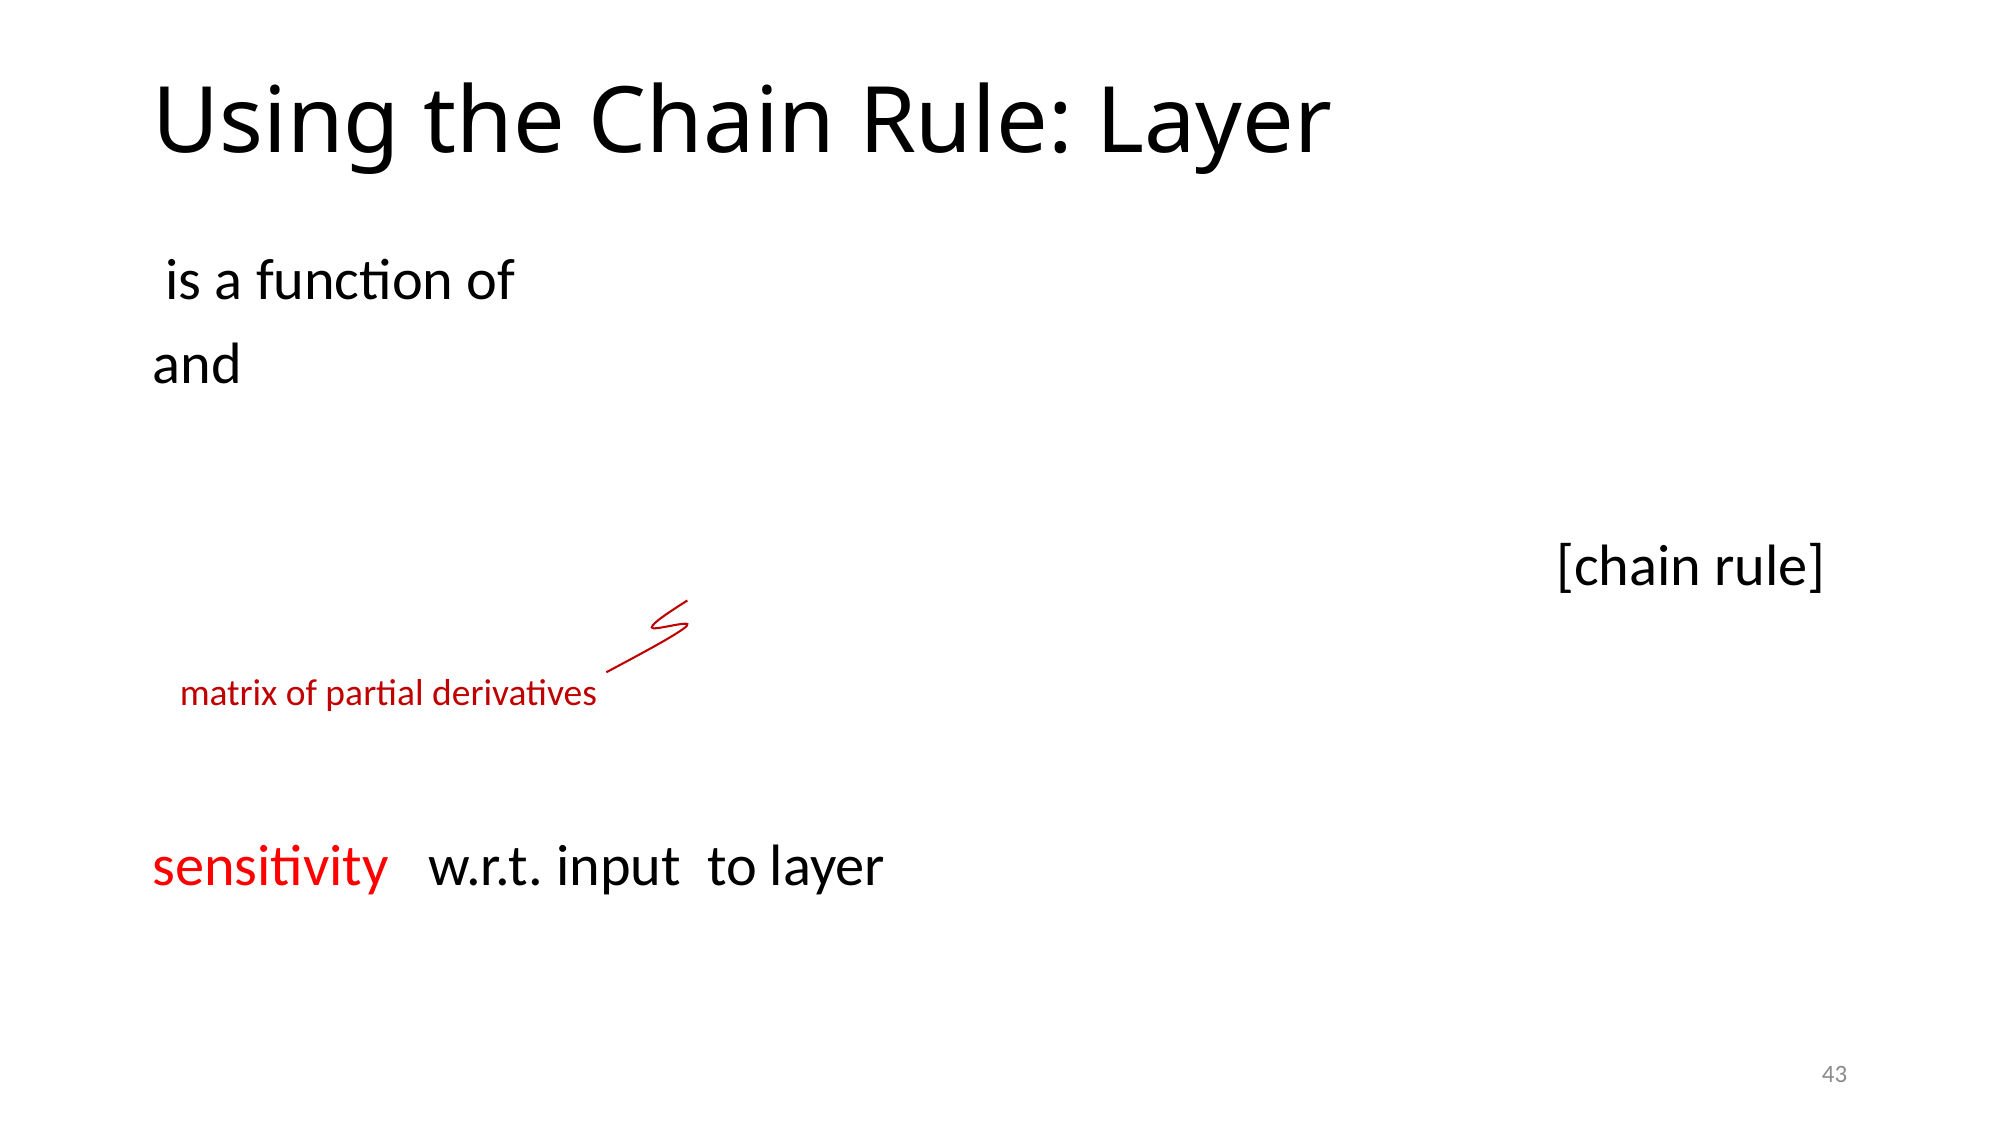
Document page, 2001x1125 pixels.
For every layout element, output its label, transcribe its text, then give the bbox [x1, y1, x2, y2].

text_box [chain rule] [1541, 519, 1841, 605]
text_box [605, 599, 689, 674]
slide_number 43 [1412, 1042, 1863, 1103]
